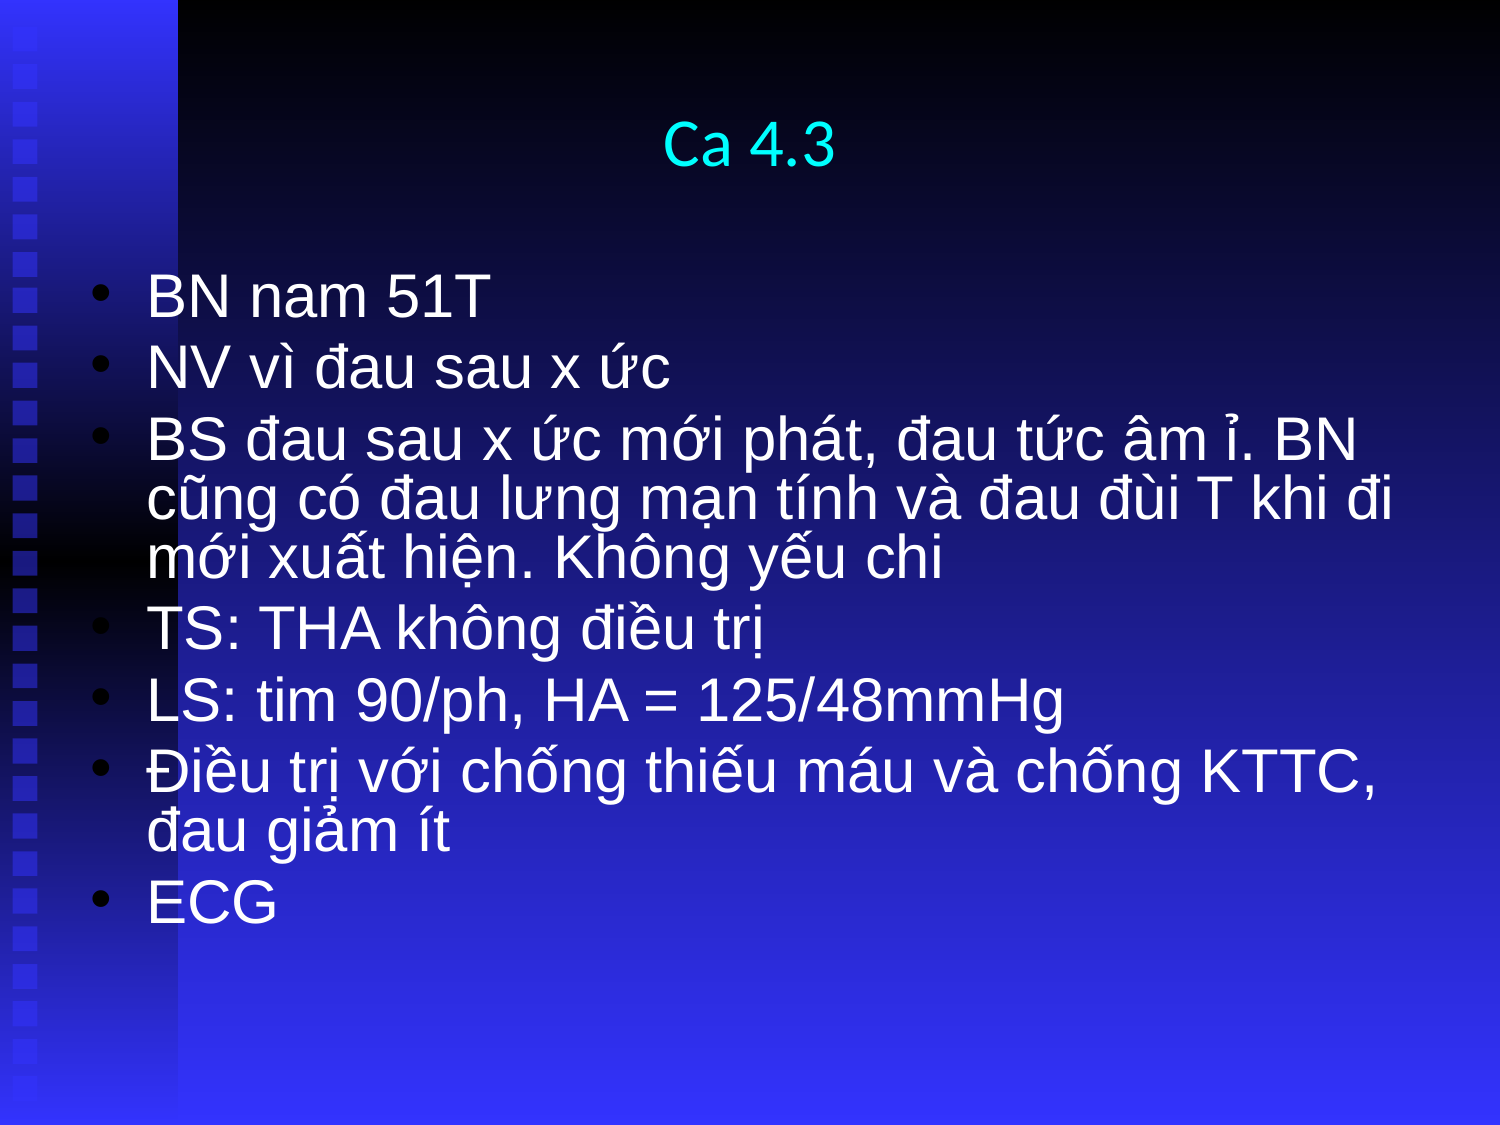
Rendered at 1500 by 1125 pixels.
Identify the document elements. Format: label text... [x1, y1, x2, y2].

title Ca 4.3 [75, 45, 1425, 233]
list BN nam 51T NV vì đau sau x ức BS đau sau x ức mới phát, đau tức âm ỉ. BN cũng có đau lưng mạn tính và đau đùi T khi đi mới xuất hiện. Không yếu chi TS: THA không điều trị LS: tim 90/ph, HA = 125/48mmHg Điều trị với chống thiếu máu và chống KTTC, đau giảm ít ECG [75, 262, 1425, 1005]
